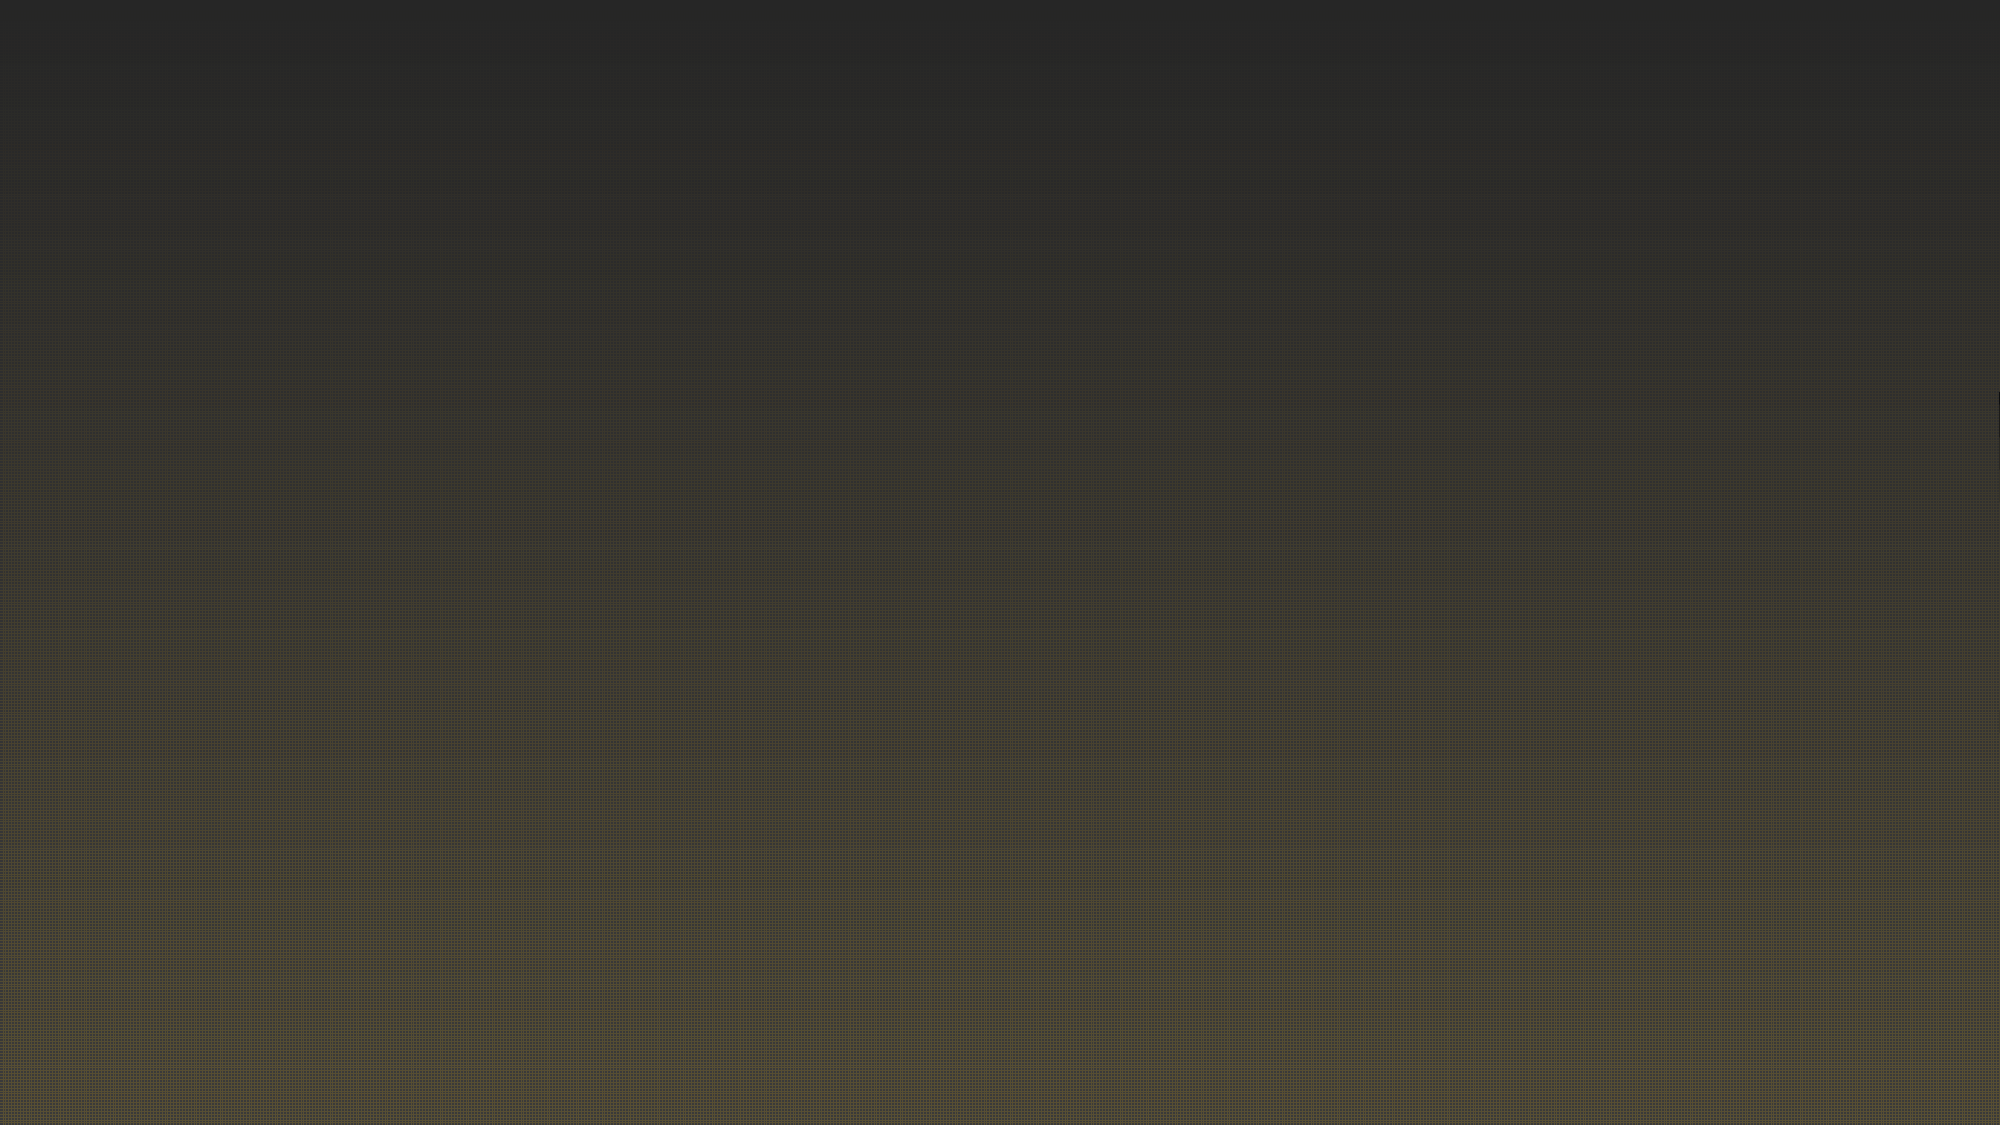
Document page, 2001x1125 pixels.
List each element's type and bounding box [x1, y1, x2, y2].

text_box [0, 0, 2000, 1125]
